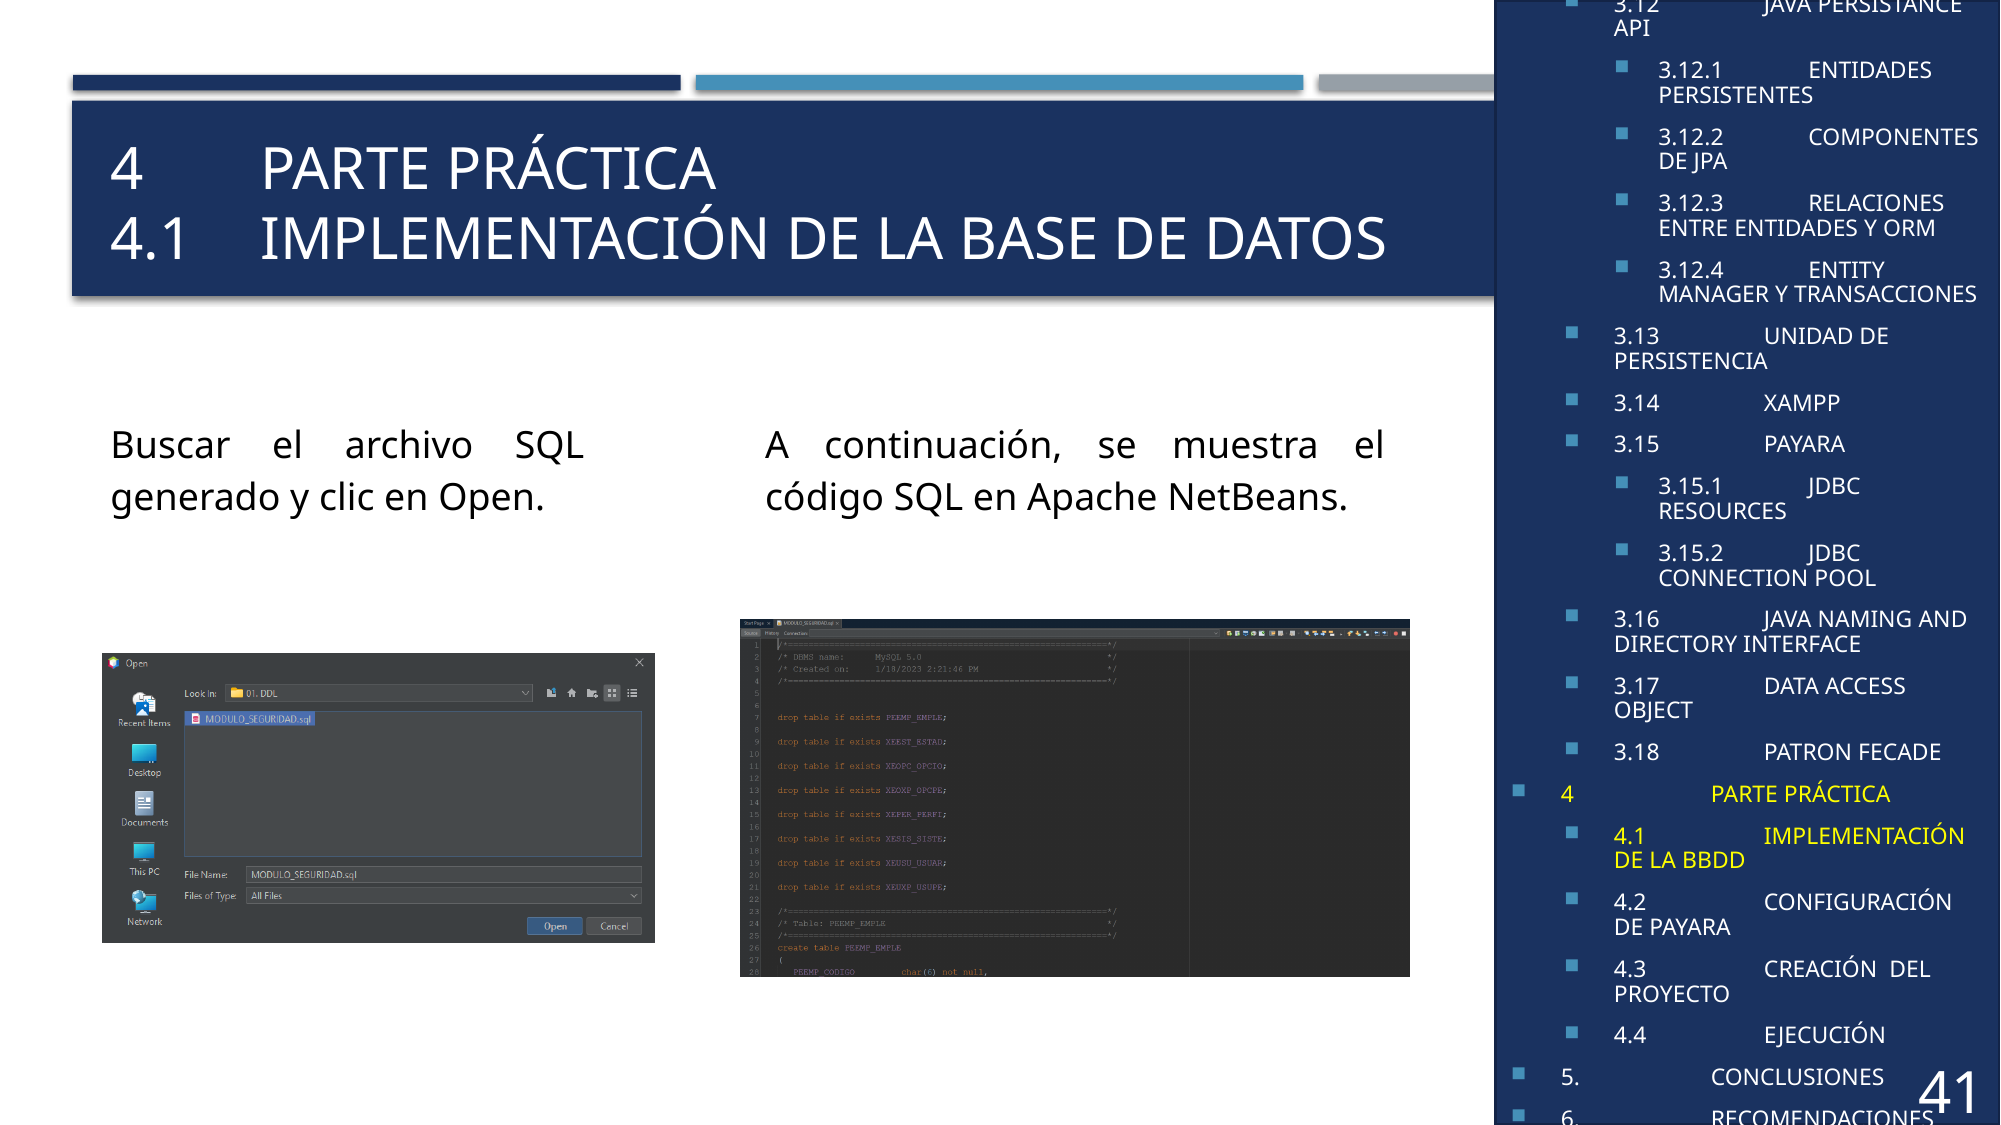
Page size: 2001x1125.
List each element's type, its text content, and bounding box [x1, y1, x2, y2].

picture [101, 653, 656, 944]
text_box A continuación, se muestra el código SQL en Apache NetBeans. [749, 353, 1401, 579]
picture [740, 618, 1411, 978]
title 4 Parte práctica 4.1 IMPLEMENTACIÓN DE LA BASE DE DATOS [95, 112, 1494, 279]
text_box 3.12 JAVA PERSISTANCE API 3.12.1 ENTIDADES PERSISTENTES 3.12.2 COMPONENTES DE JPA 3.12.3 RELACIONES ENTRE ENTIDADES Y ORM 3.12.4 ENTITY MANAGER Y TRANSACCIONES 3.13 UNIDAD DE PERSISTENCIA 3.14 XAMPP 3.15 PAYARA 3.15.1 JDBC RESOURCES 3.15.2 JDBC CONNECTION POOL 3.16 JAVA NAMING AND DIRECTORY INTERFACE 3.17 DATA ACCESS OBJECT 3.18 PATRON FECADE 4 PARTE PRÁCTICA 4.1 IMPLEMENTACIÓN DE LA BBDD 4.2 CONFIGURACIÓN DE PAYARA 4.3 CREACIÓN DEL PROYECTO 4.4 EJECUCIÓN 5. CONCLUSIONES 6. RECOMENDACIONES [1494, 0, 2000, 1125]
list Buscar el archivo SQL generado y clic en Open. [95, 353, 600, 579]
slide_number 41 [1827, 1065, 2000, 1125]
